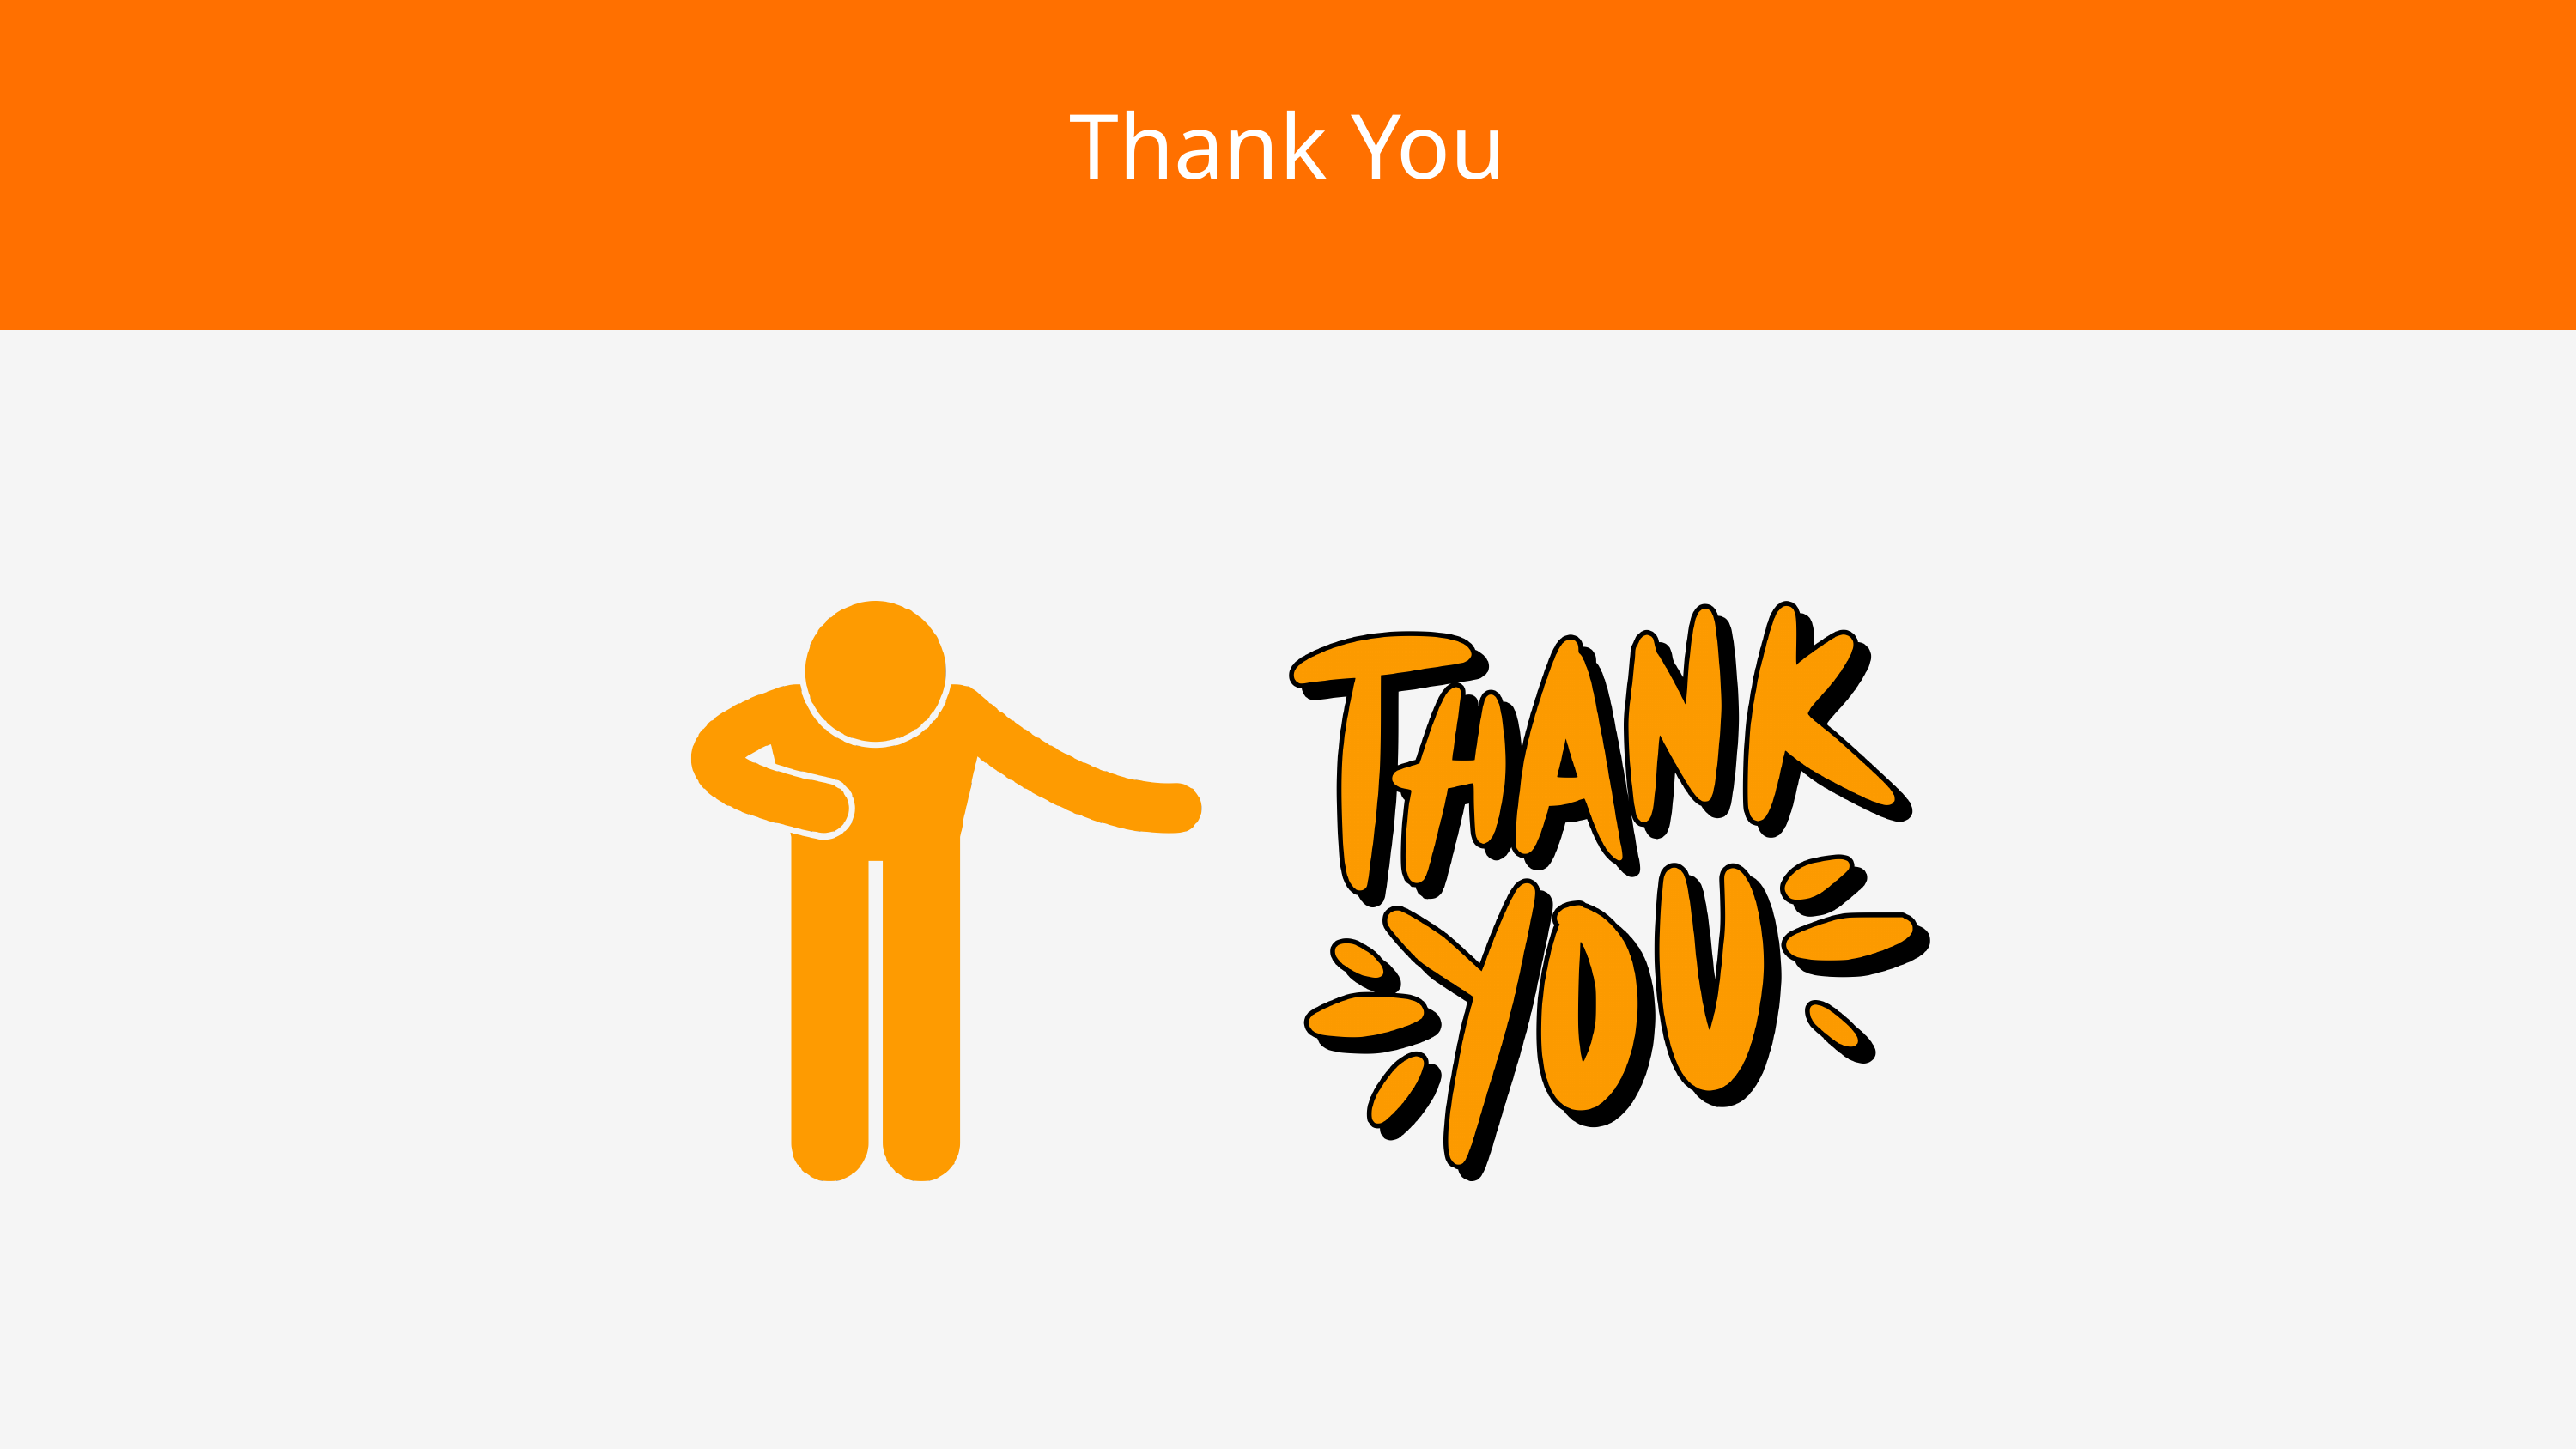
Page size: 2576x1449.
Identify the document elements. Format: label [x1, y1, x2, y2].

text_box [690, 601, 1202, 1181]
text_box [1288, 601, 1930, 1181]
text_box [0, 0, 2576, 331]
